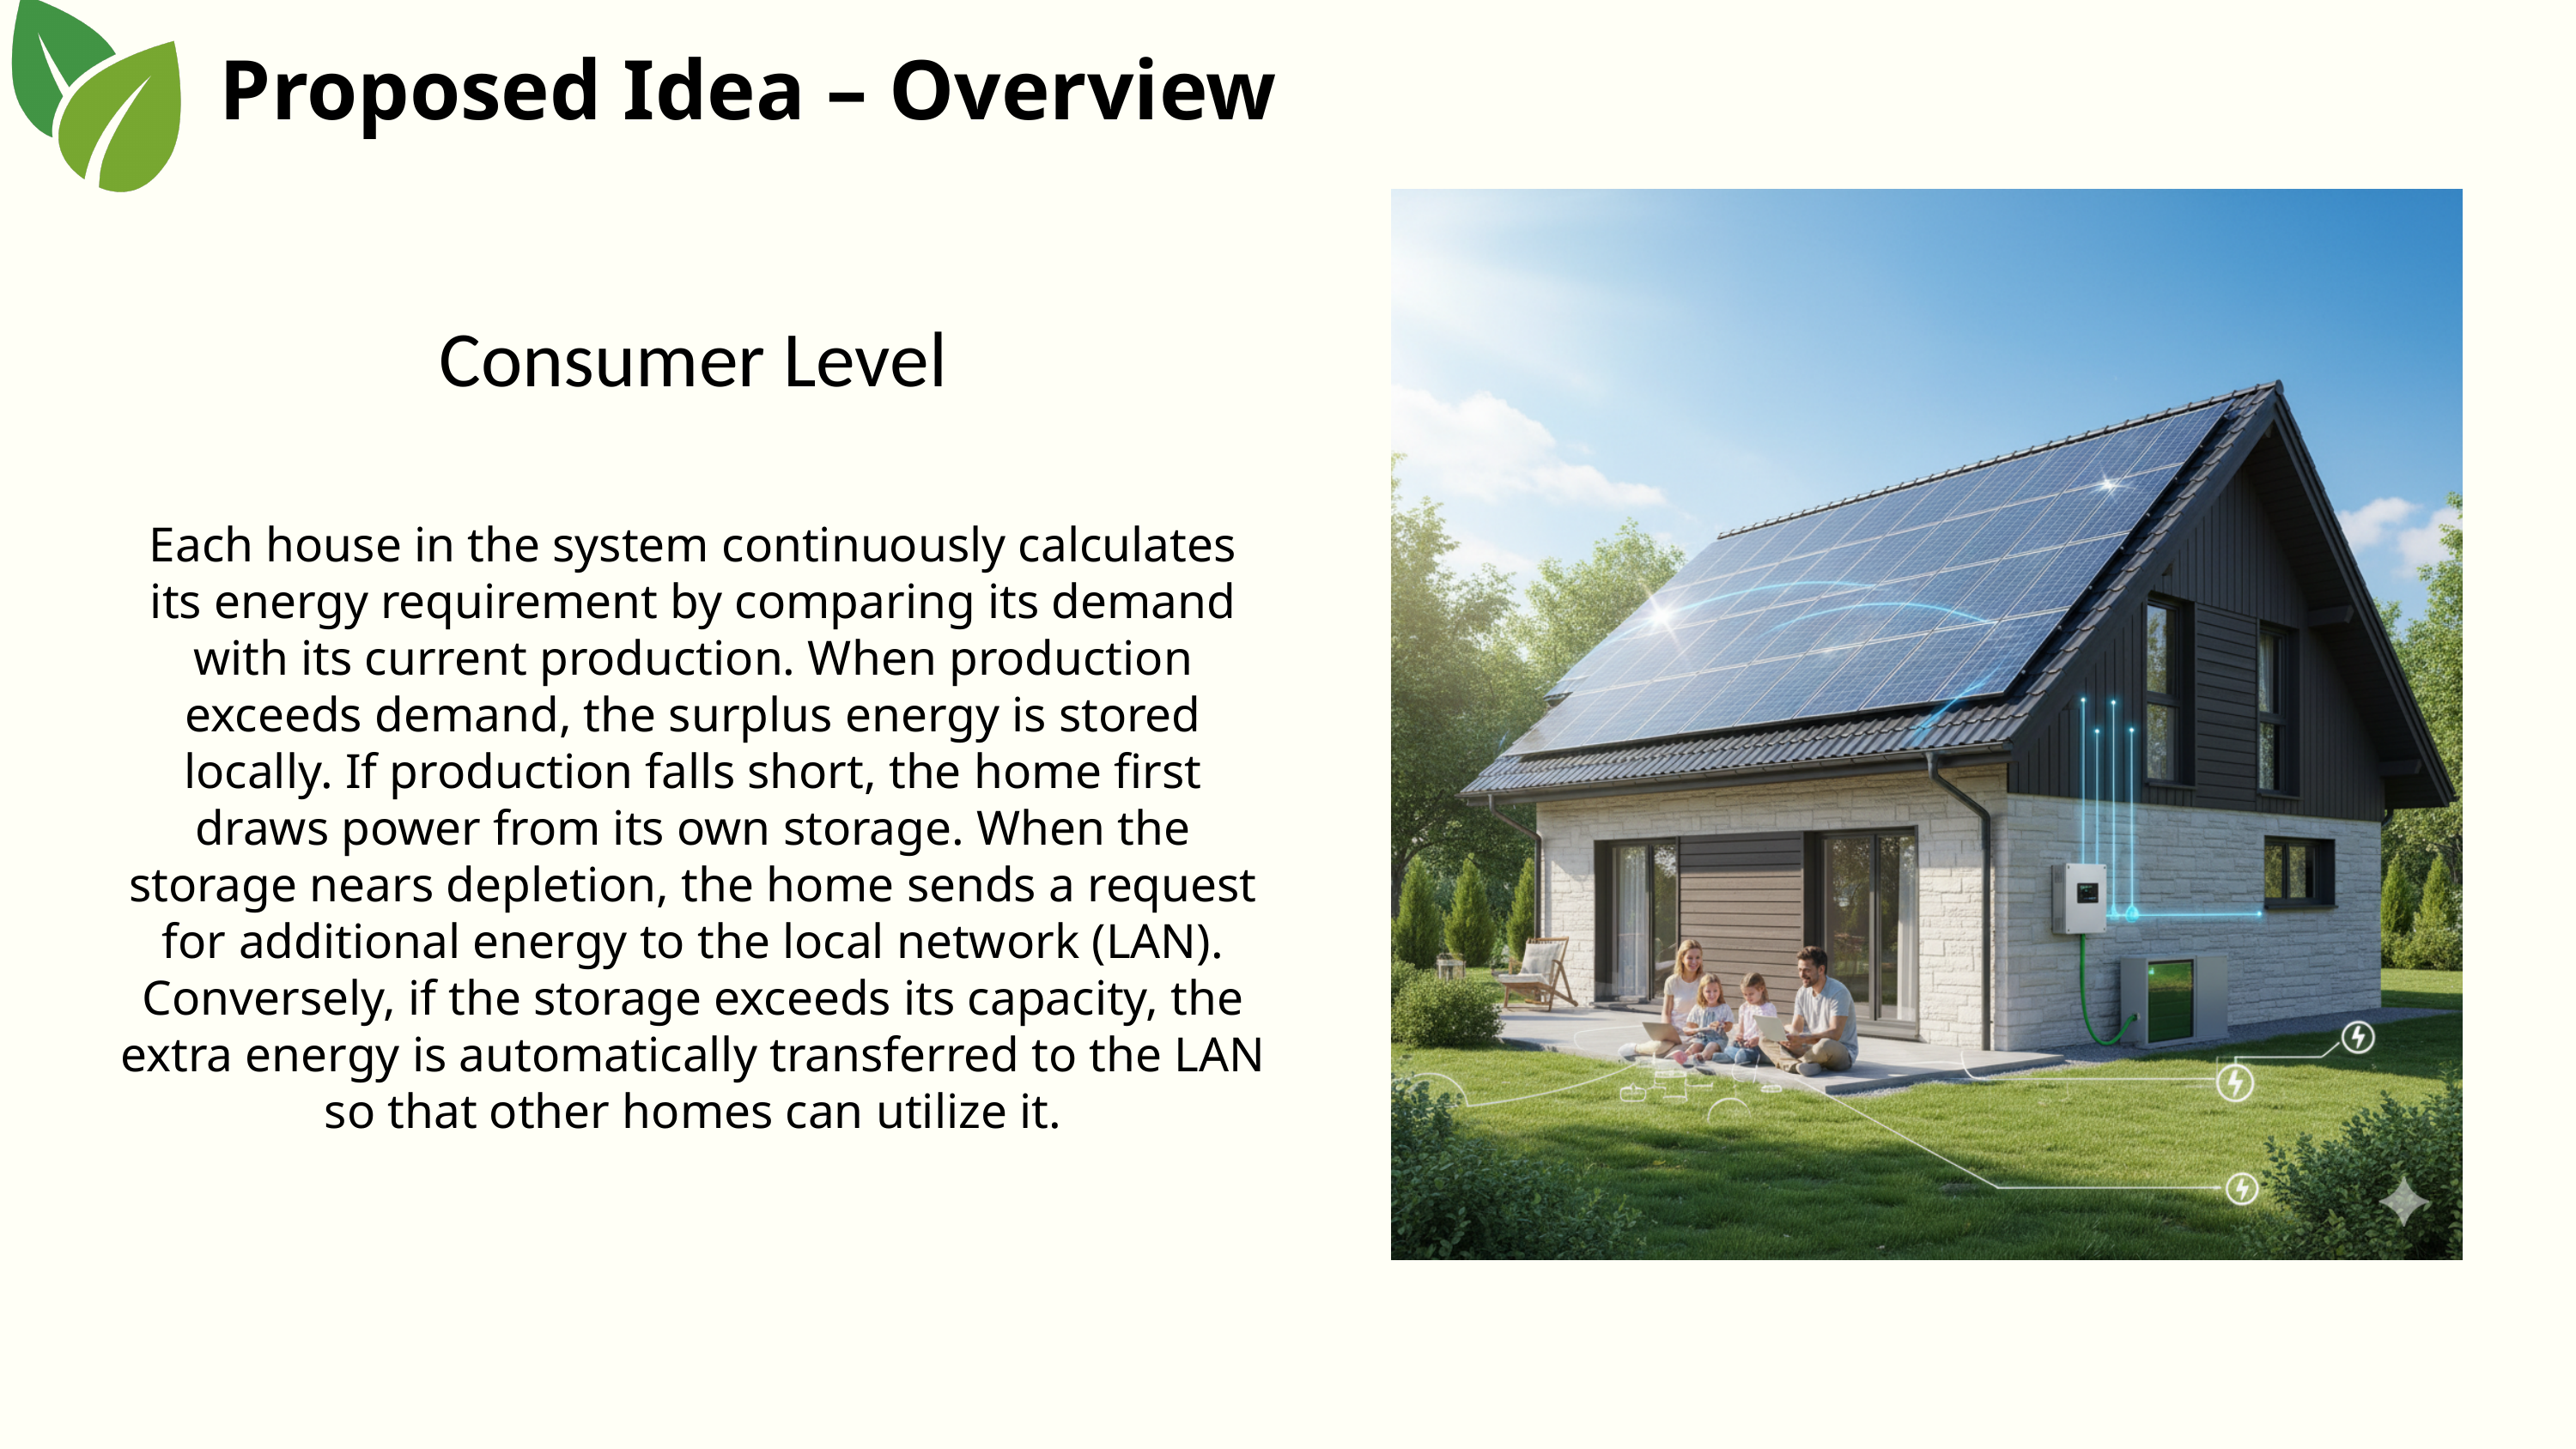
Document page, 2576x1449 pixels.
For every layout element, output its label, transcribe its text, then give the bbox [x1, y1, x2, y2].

title Consumer Level [427, 274, 961, 436]
list Each house in the system continuously calculates its energy requirement by comparing its demand with its current production. When production exceeds demand, the surplus energy is stored locally. If production falls short, the home first draws power from its own storage. When the storage nears depletion, the home sends a request for additional energy to the local network (LAN). Conversely, if the storage exceeds its capacity, the extra energy is automatically transferred to the LAN so that other homes can utilize it. [113, 507, 1274, 1147]
picture [1390, 188, 2463, 1260]
text_box [0, 0, 192, 198]
text_box Proposed Idea – Overview [212, 53, 1285, 136]
